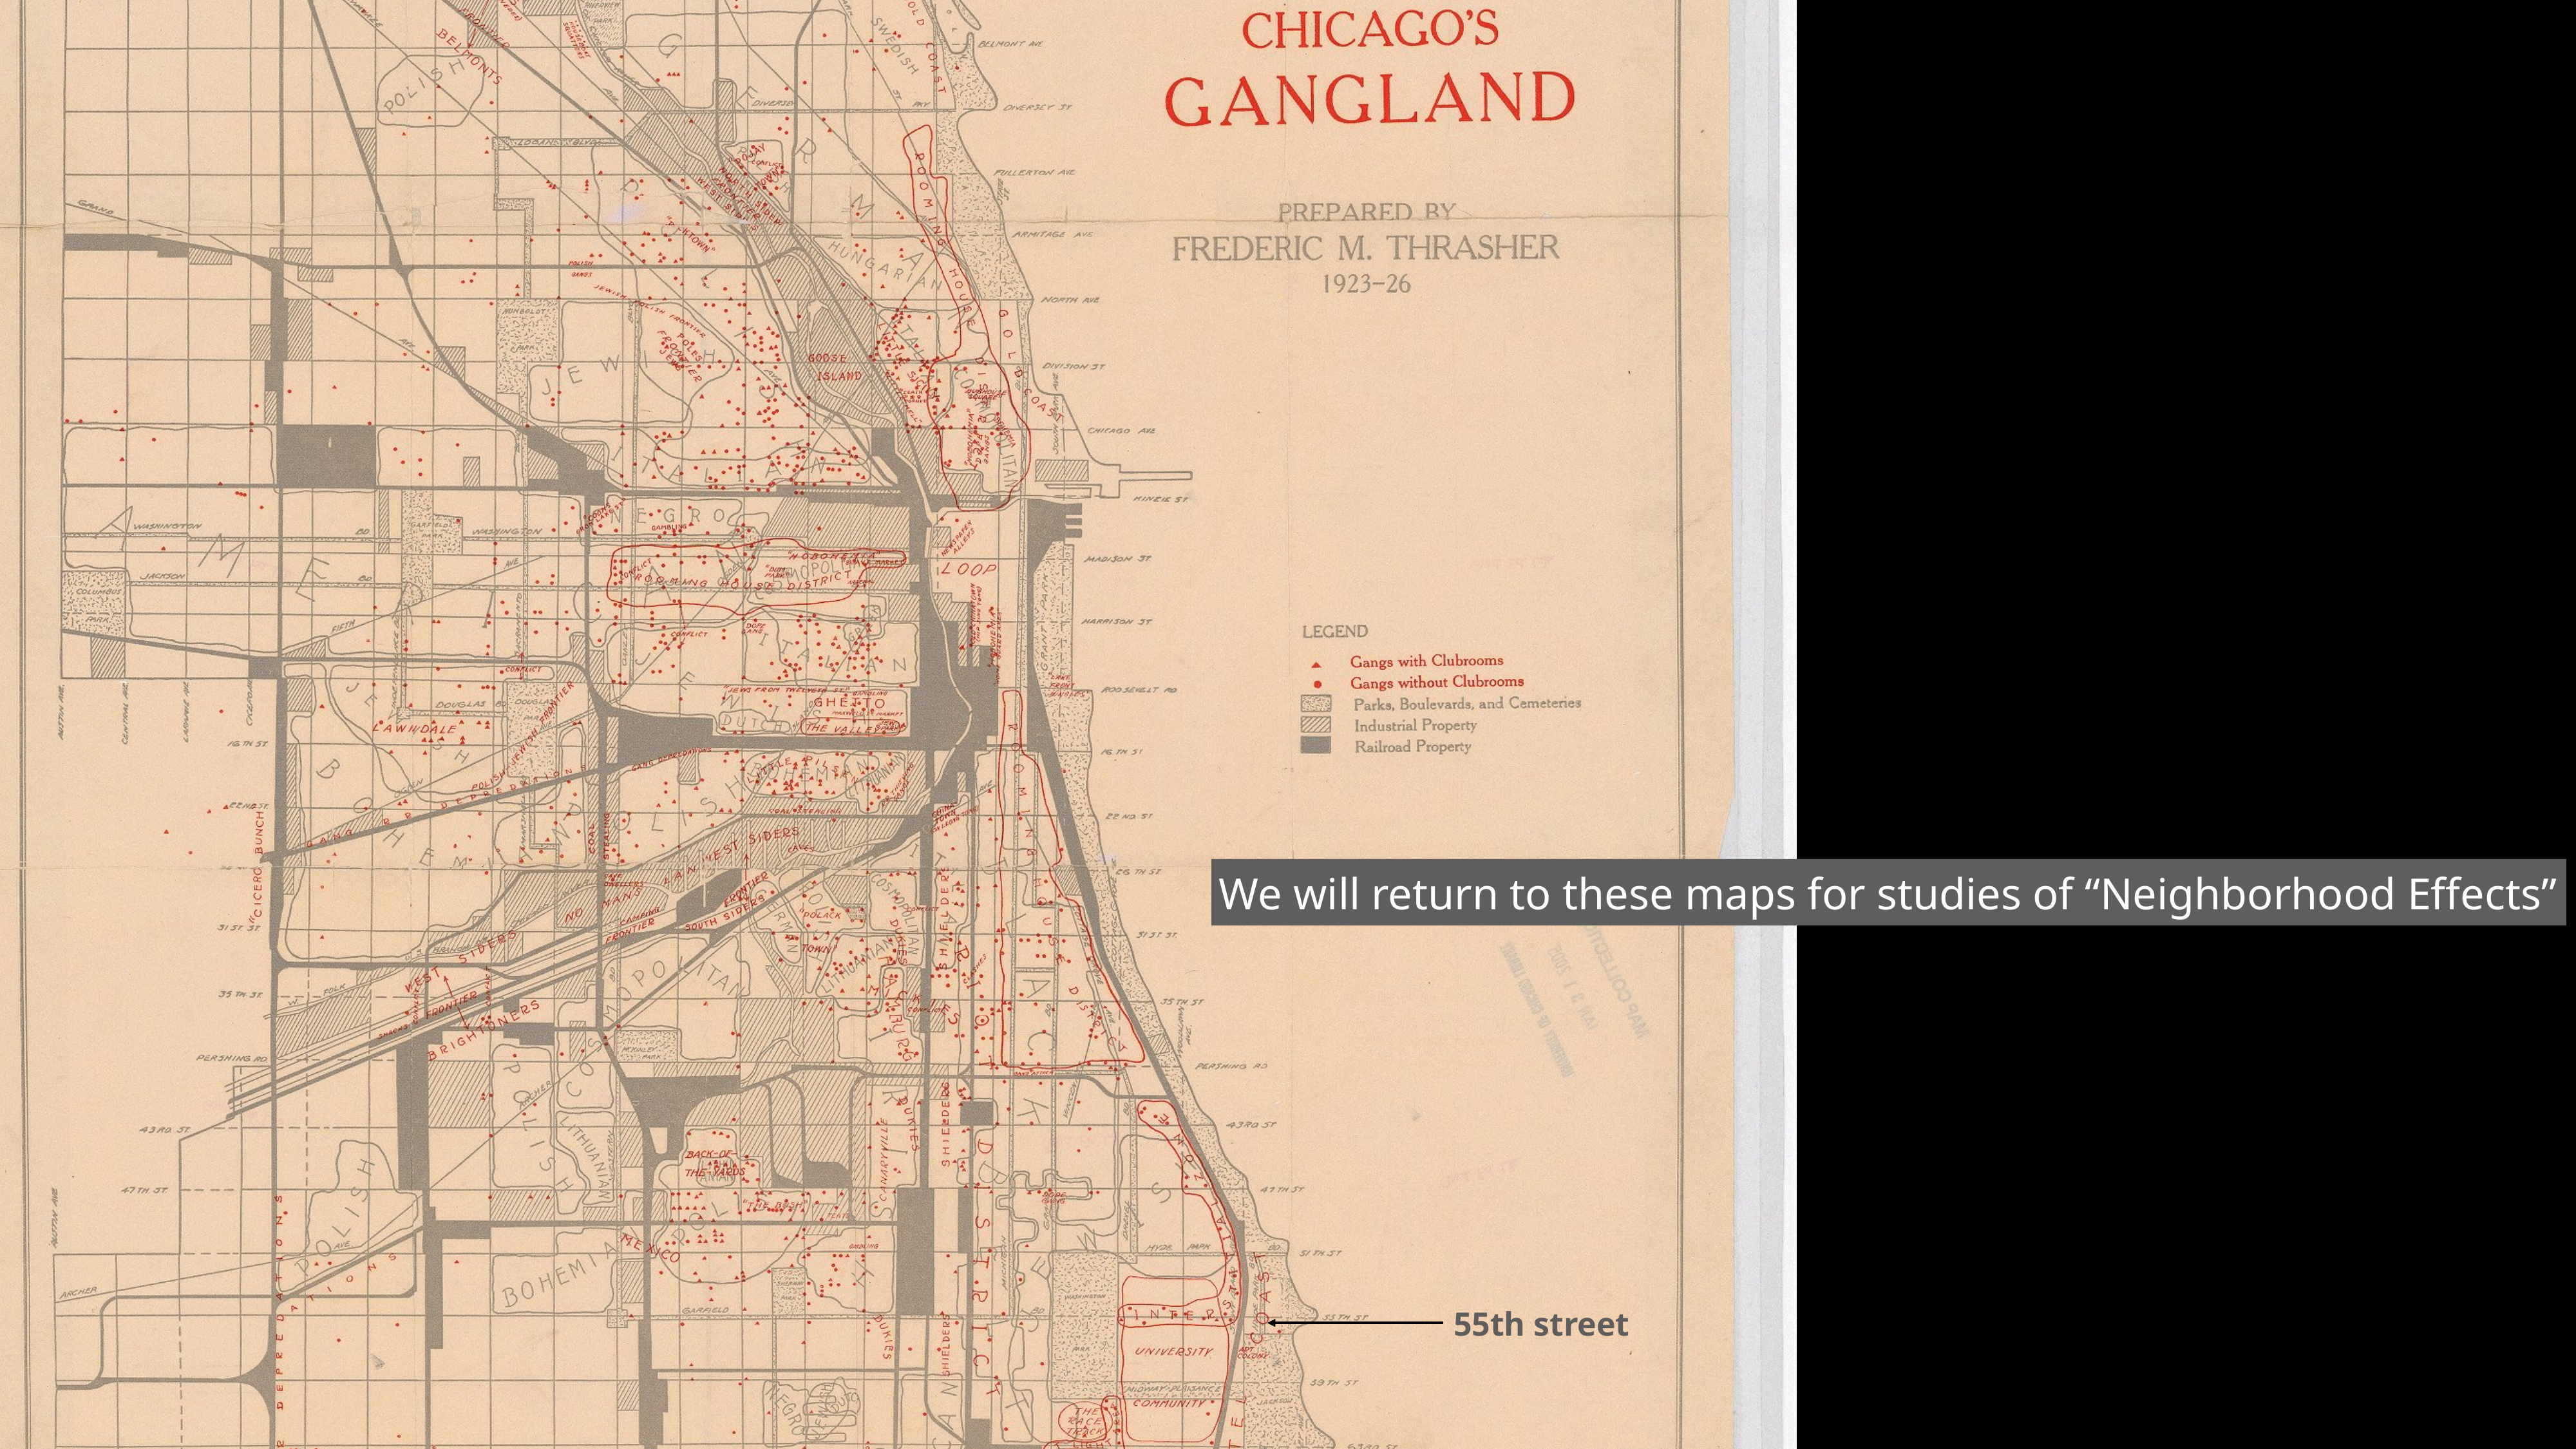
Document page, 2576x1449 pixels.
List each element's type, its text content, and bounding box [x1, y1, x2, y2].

text_box We will return to these maps for studies of “Neighborhood Effects” [1797, 858, 2566, 926]
picture [0, 0, 1797, 1449]
